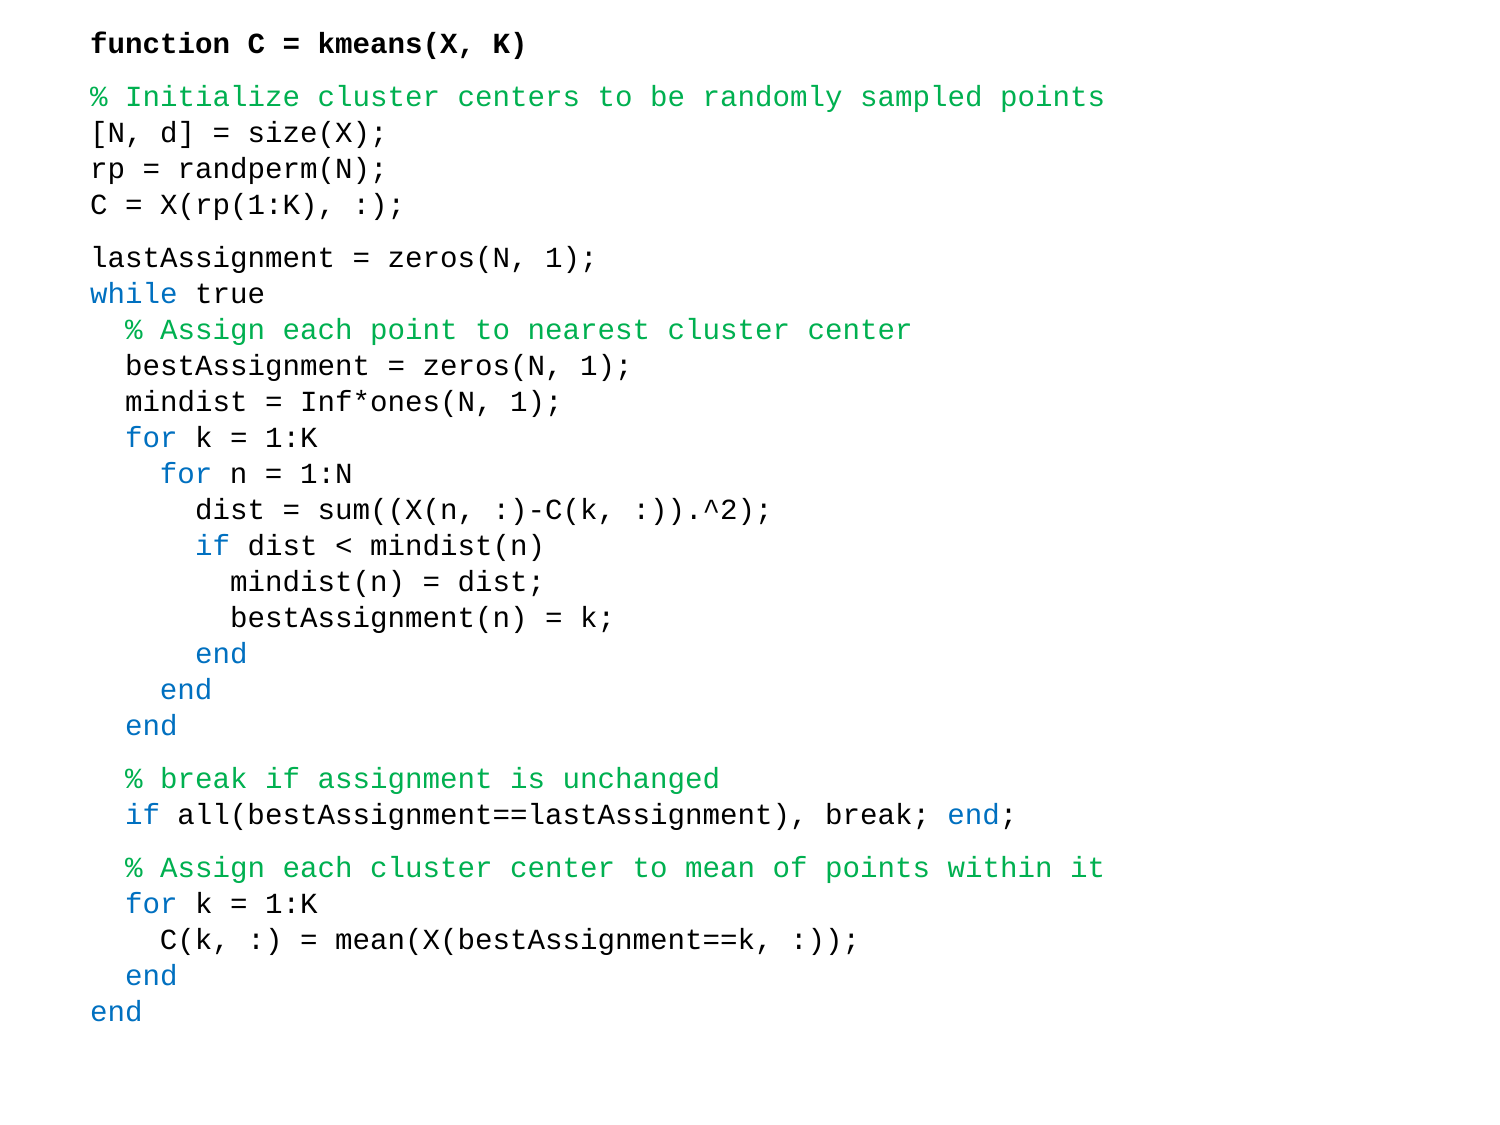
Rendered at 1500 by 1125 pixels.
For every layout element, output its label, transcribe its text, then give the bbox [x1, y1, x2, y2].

list function C = kmeans(X, K) % Initialize cluster centers to be randomly sampled points [N, d] = size(X); rp = randperm(N); C = X(rp(1:K), :); lastAssignment = zeros(N, 1); while true % Assign each point to nearest cluster center bestAssignment = zeros(N, 1); mindist = Inf*ones(N, 1); for k = 1:K for n = 1:N dist = sum((X(n, :)-C(k, :)).^2); if dist < mindist(n) mindist(n) = dist; bestAssignment(n) = k; end end end % break if assignment is unchanged if all(bestAssignment==lastAssignment), break; end; % Assign each cluster center to mean of points within it for k = 1:K C(k, :) = mean(X(bestAssignment==k, :)); end end [75, 20, 1425, 1088]
